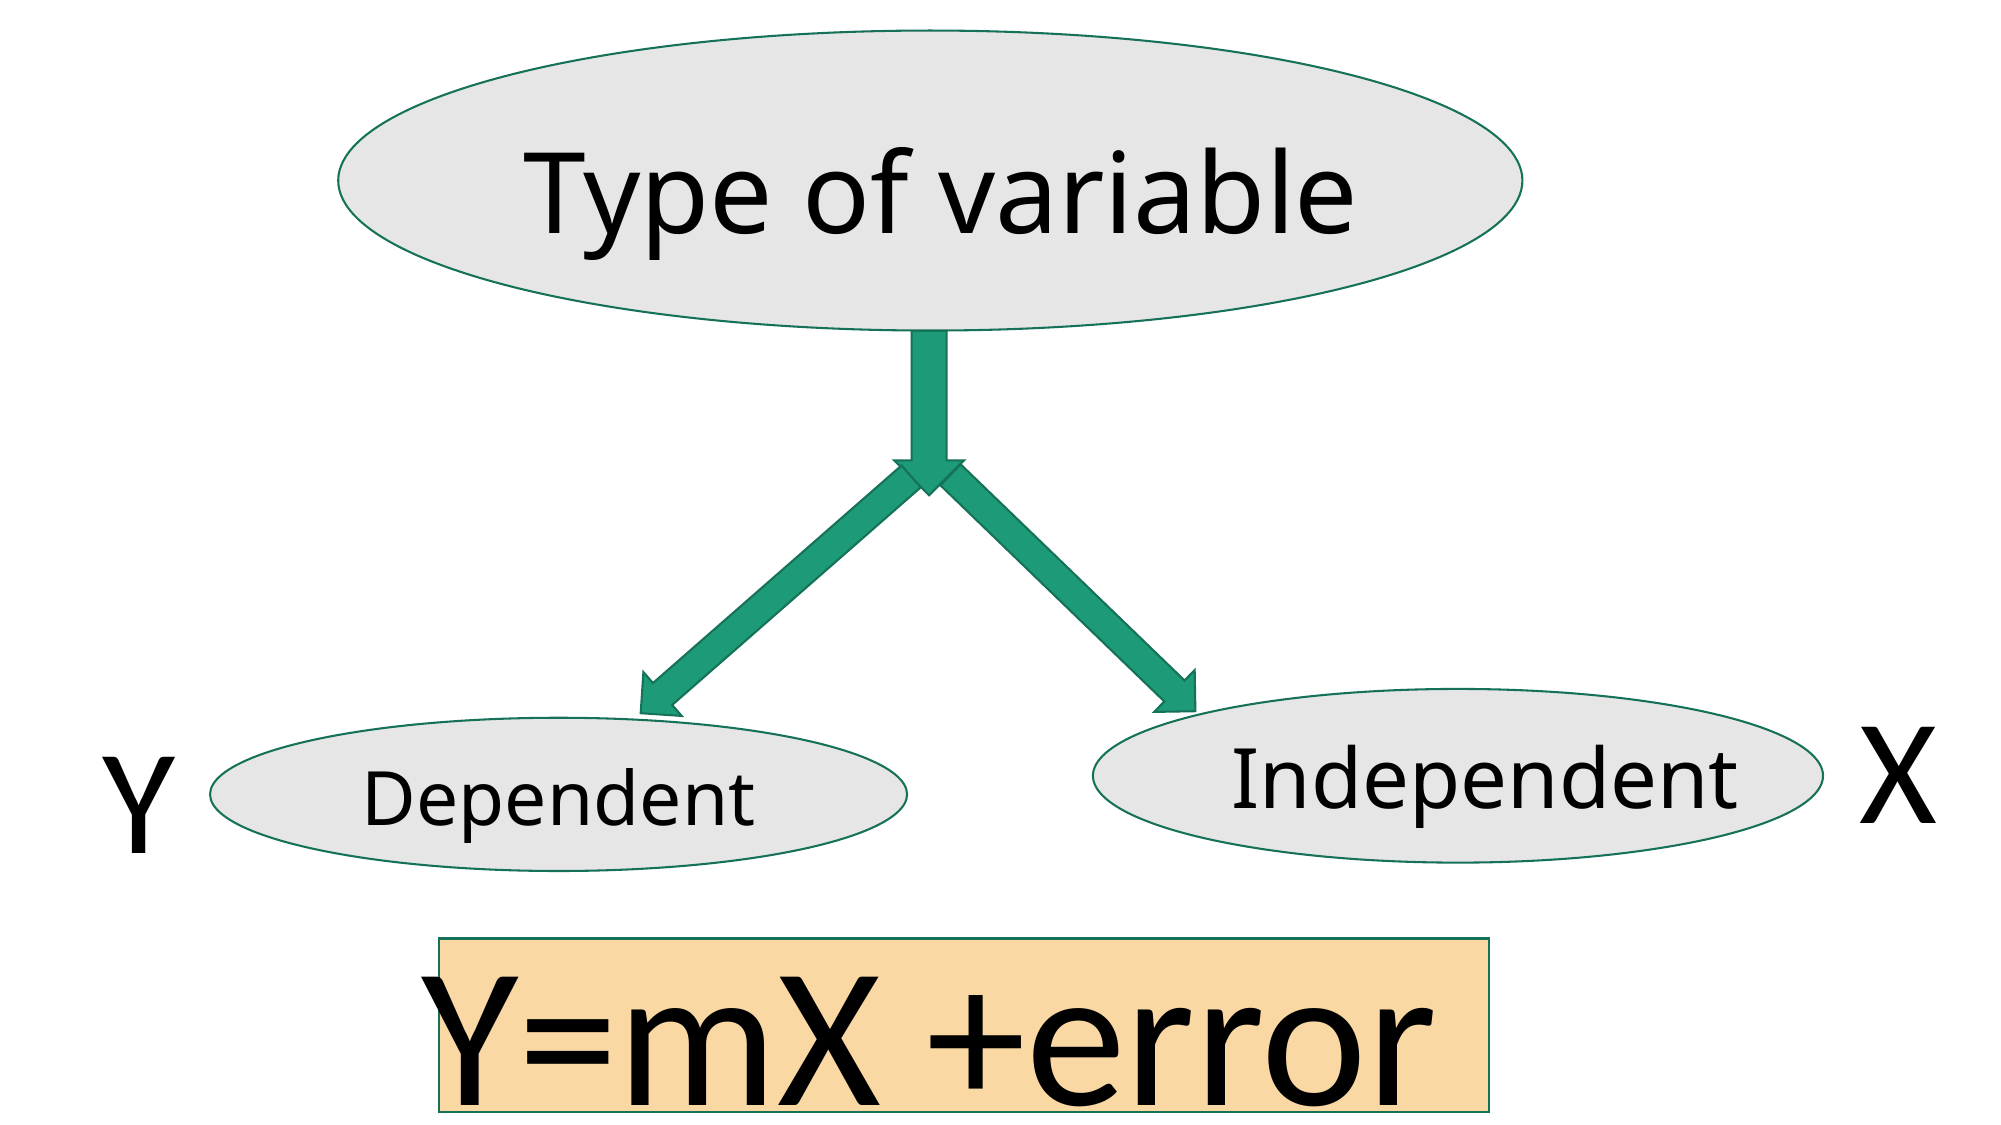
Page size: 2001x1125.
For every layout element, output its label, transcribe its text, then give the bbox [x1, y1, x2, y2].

text_box Independent [1216, 689, 1780, 839]
text_box [1453, 937, 1490, 1113]
text_box X [1844, 665, 1953, 861]
text_box Y [87, 695, 191, 891]
text_box [639, 464, 923, 718]
text_box [337, 29, 1524, 332]
text_box [209, 716, 909, 873]
text_box Type of variable [508, 113, 1375, 264]
text_box [1091, 709, 1713, 864]
text_box [938, 462, 1197, 713]
text_box Dependent [346, 743, 771, 849]
text_box [891, 332, 967, 497]
text_box [1780, 733, 1825, 818]
text_box Y=mX +error [405, 897, 1453, 1125]
